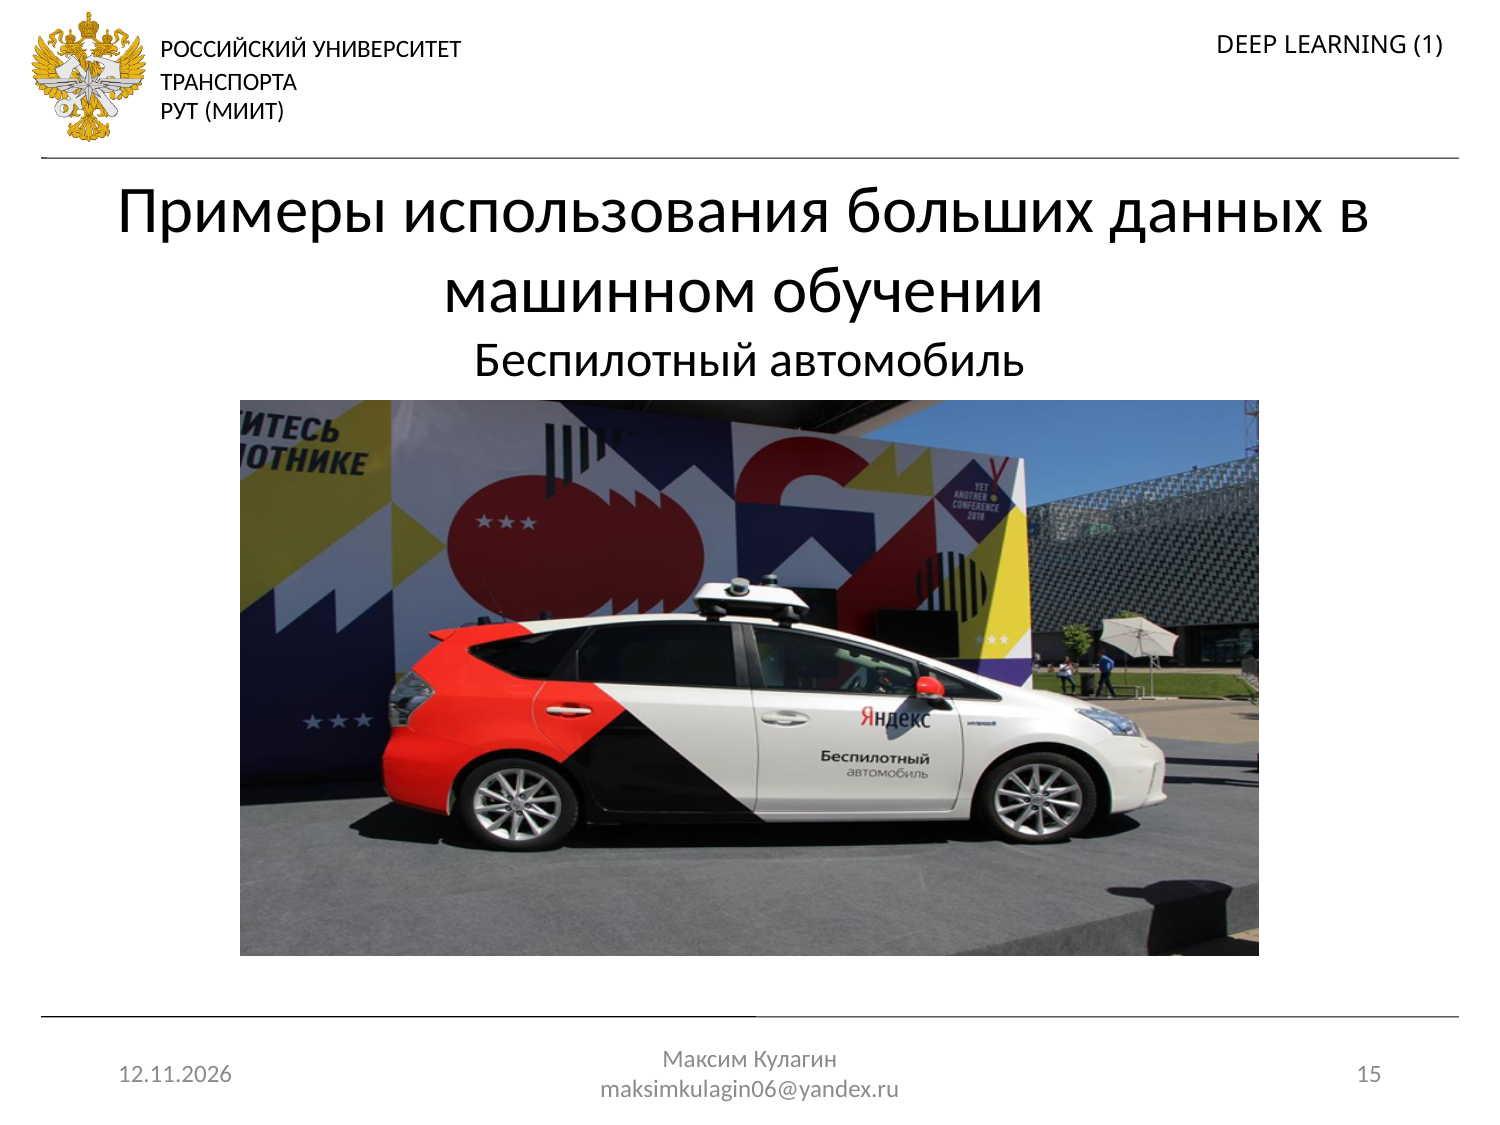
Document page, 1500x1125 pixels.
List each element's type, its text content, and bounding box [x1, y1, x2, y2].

text_box РОССИЙСКИЙ УНИВЕРСИТЕТ ТРАНСПОРТА РУТ (МИИТ) [146, 21, 557, 133]
text_box Примеры использования больших данных в машинном обучении [30, 158, 1459, 333]
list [30, 12, 146, 143]
footer Максим Кулагин maksimkulagin06@yandex.ru [496, 1042, 1004, 1103]
picture [240, 400, 1259, 956]
text_box Беспилотный автомобиль [41, 319, 1459, 394]
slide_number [103, 1042, 441, 1103]
text_box DEEP LEARNING (1) [1200, 21, 1459, 67]
slide_number 15 [1059, 1042, 1397, 1103]
